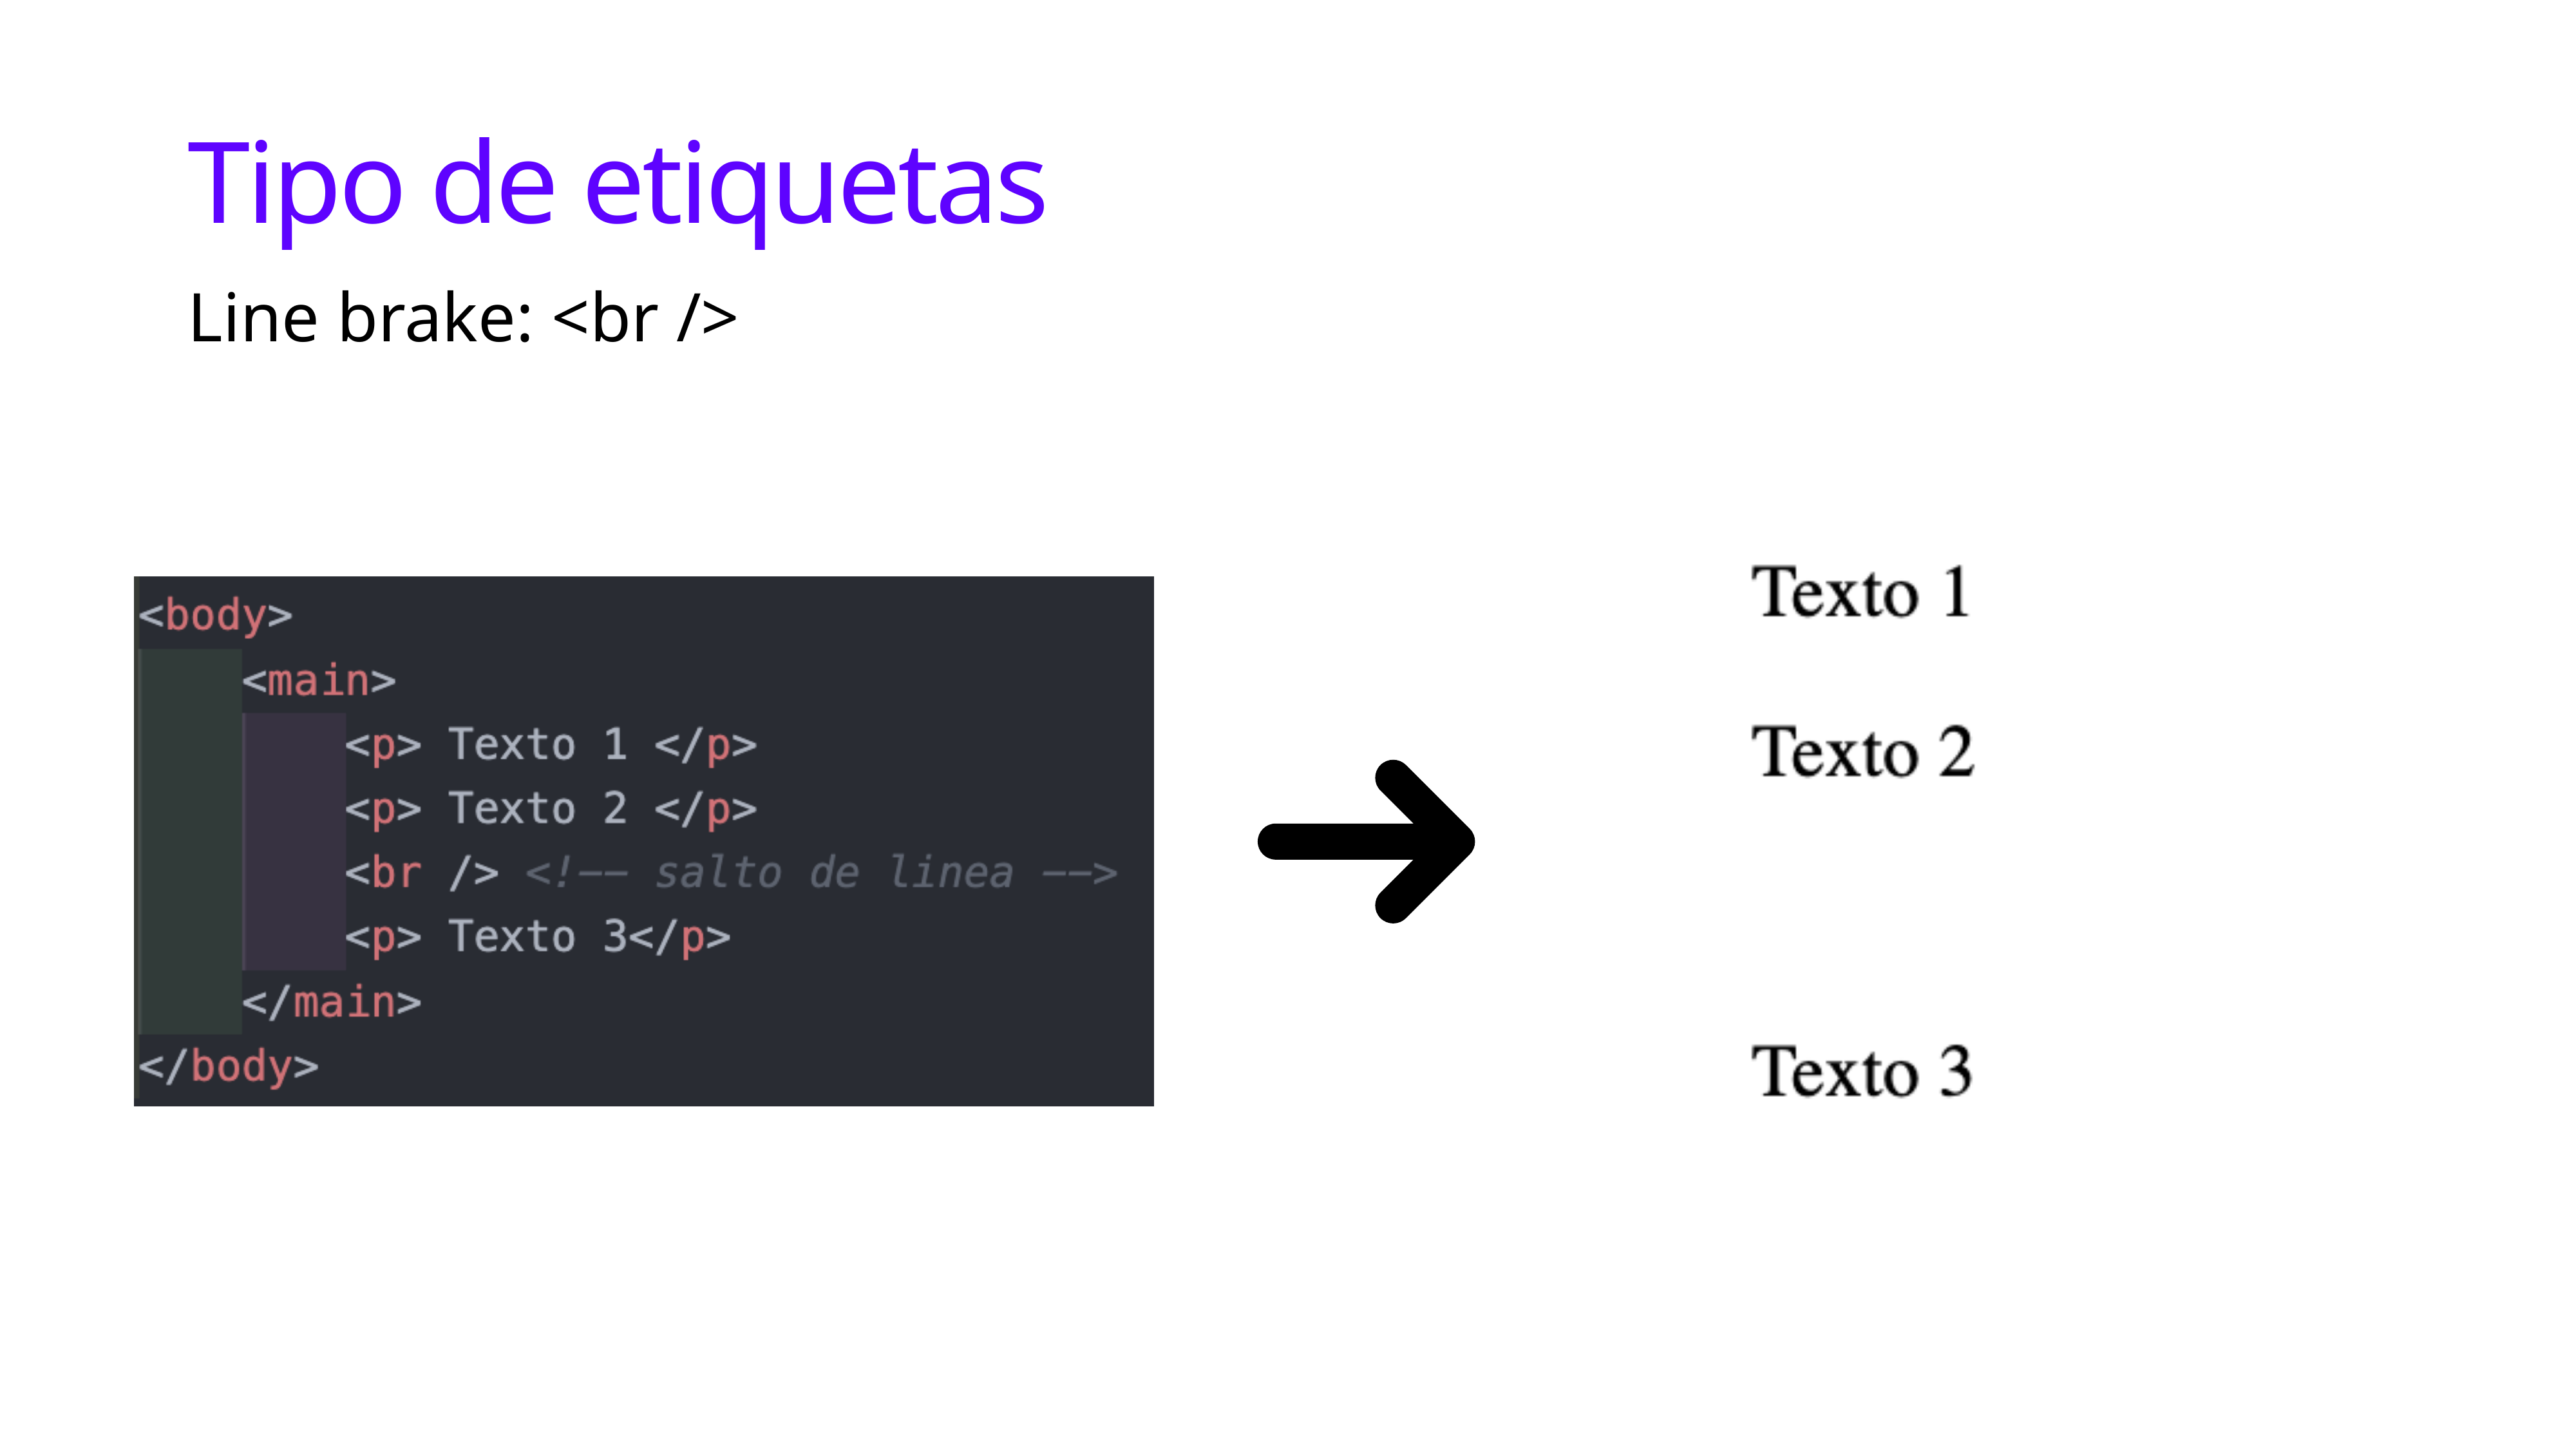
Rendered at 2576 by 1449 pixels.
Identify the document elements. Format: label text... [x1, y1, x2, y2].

text_box [1257, 759, 1475, 923]
title Tipo de etiquetas [108, 86, 1129, 251]
picture [133, 576, 1154, 1106]
list Line brake: <br /> [129, 269, 799, 388]
picture [1716, 489, 2374, 1194]
